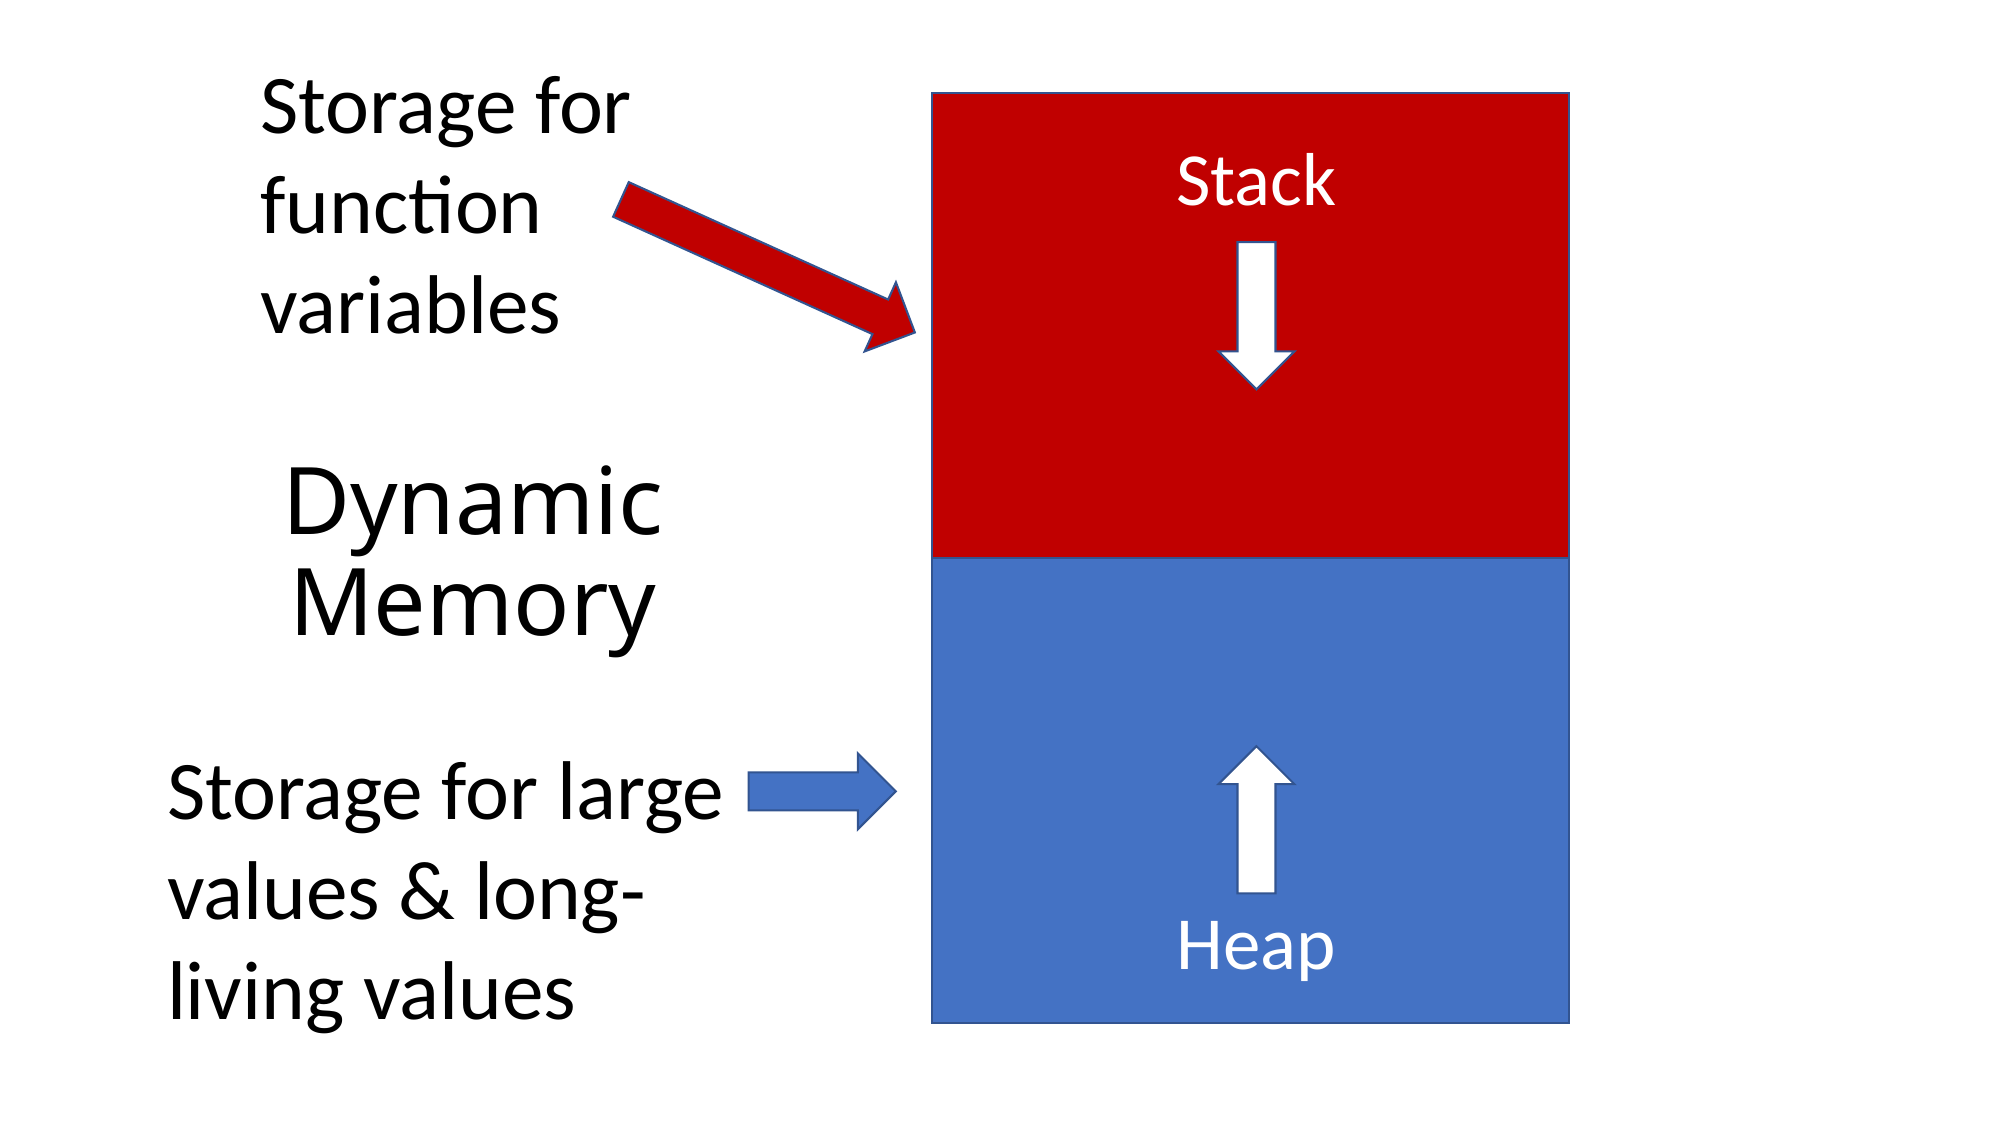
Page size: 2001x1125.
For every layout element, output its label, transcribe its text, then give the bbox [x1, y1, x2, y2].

text_box [931, 557, 1570, 1024]
text_box [1215, 241, 1297, 391]
text_box [931, 92, 1570, 557]
text_box [611, 180, 917, 354]
text_box Storage for function variables [245, 42, 737, 358]
text_box Heap [1161, 887, 1352, 993]
text_box Stack [1161, 123, 1352, 228]
text_box [1215, 744, 1297, 895]
text_box [747, 750, 898, 832]
text_box Storage for large values & long-living values [152, 728, 749, 1044]
title Dynamic Memory [81, 446, 865, 664]
